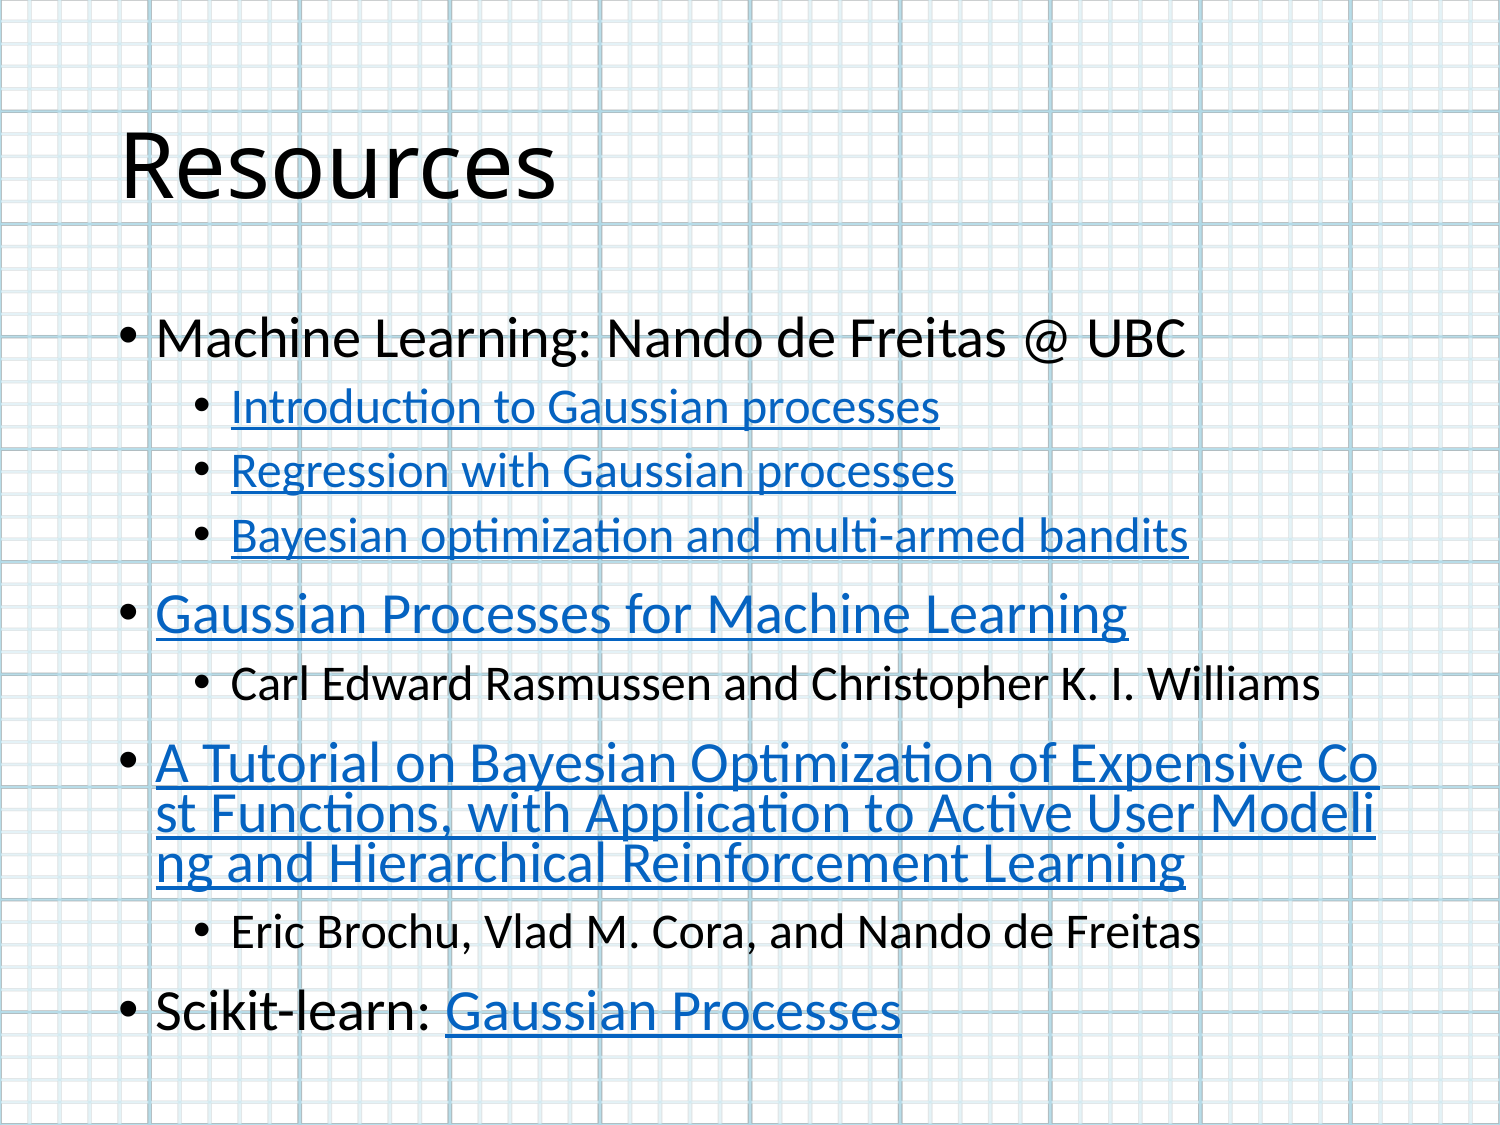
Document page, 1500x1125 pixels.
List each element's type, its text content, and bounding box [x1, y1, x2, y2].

picture [0, 0, 1500, 1125]
list Machine Learning: Nando de Freitas @ UBC Introduction to Gaussian processes Regression with Gaussian processes Bayesian optimization and multi-armed bandits Gaussian Processes for Machine Learning Carl Edward Rasmussen and Christopher K. I. Williams A Tutorial on Bayesian Optimization of Expensive Cost Functions, with Application to Active User Modeling and Hierarchical Reinforcement Learning Eric Brochu, Vlad M. Cora, and Nando de Freitas Scikit-learn: Gaussian Processes [103, 299, 1397, 1014]
title Resources [103, 59, 1397, 278]
